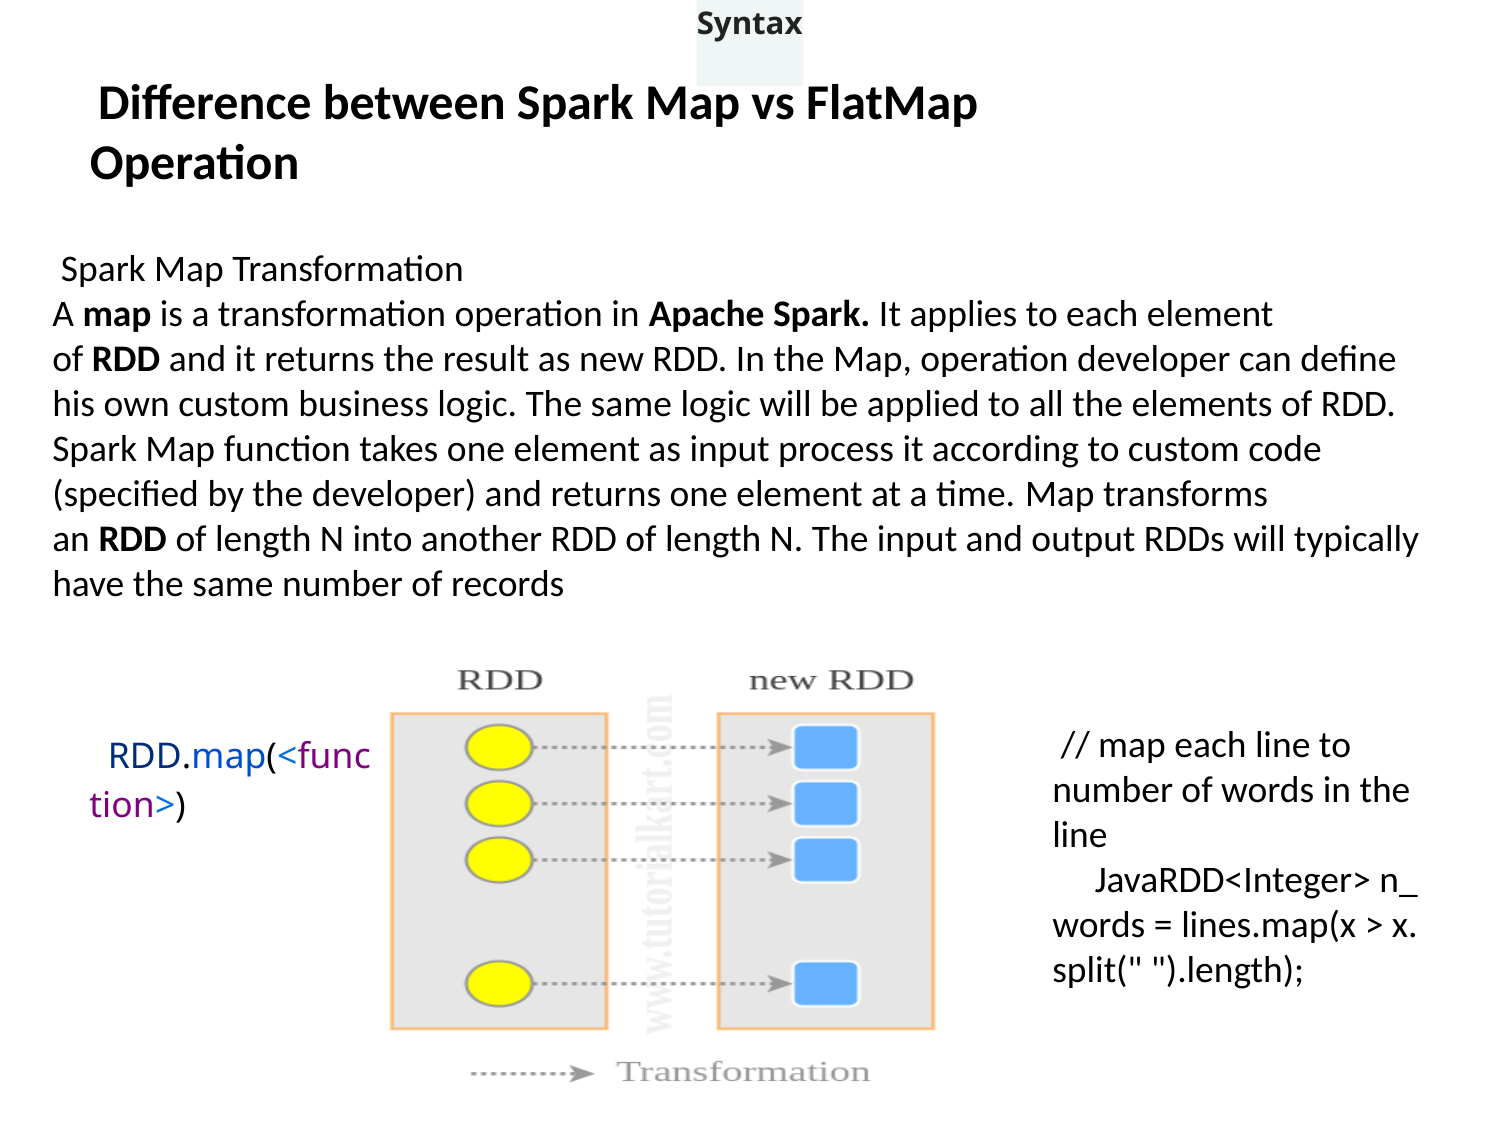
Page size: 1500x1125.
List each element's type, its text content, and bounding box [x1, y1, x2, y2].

picture [324, 649, 1026, 1125]
text_box Syntax [696, 0, 804, 86]
table_header RDD.map(<function>) [75, 675, 319, 817]
text_box // map each line to number of words in the line JavaRDD<Integer> n_words = lines.map(x > x.split(" ").length); [1037, 712, 1438, 998]
text_box Difference between Spark Map vs FlatMap Operation [74, 62, 1125, 198]
text_box Spark Map Transformation A map is a transformation operation in Apache Spark. It applies to each element of RDD and it returns the result as new RDD. In the Map, operation developer can define his own custom business logic. The same logic will be applied to all the elements of RDD. Spark Map function takes one element as input process it according to custom code (specified by the developer) and returns one element at a time. Map transforms an RDD of length N into another RDD of length N. The input and output RDDs will typically have the same number of records [37, 236, 1438, 612]
